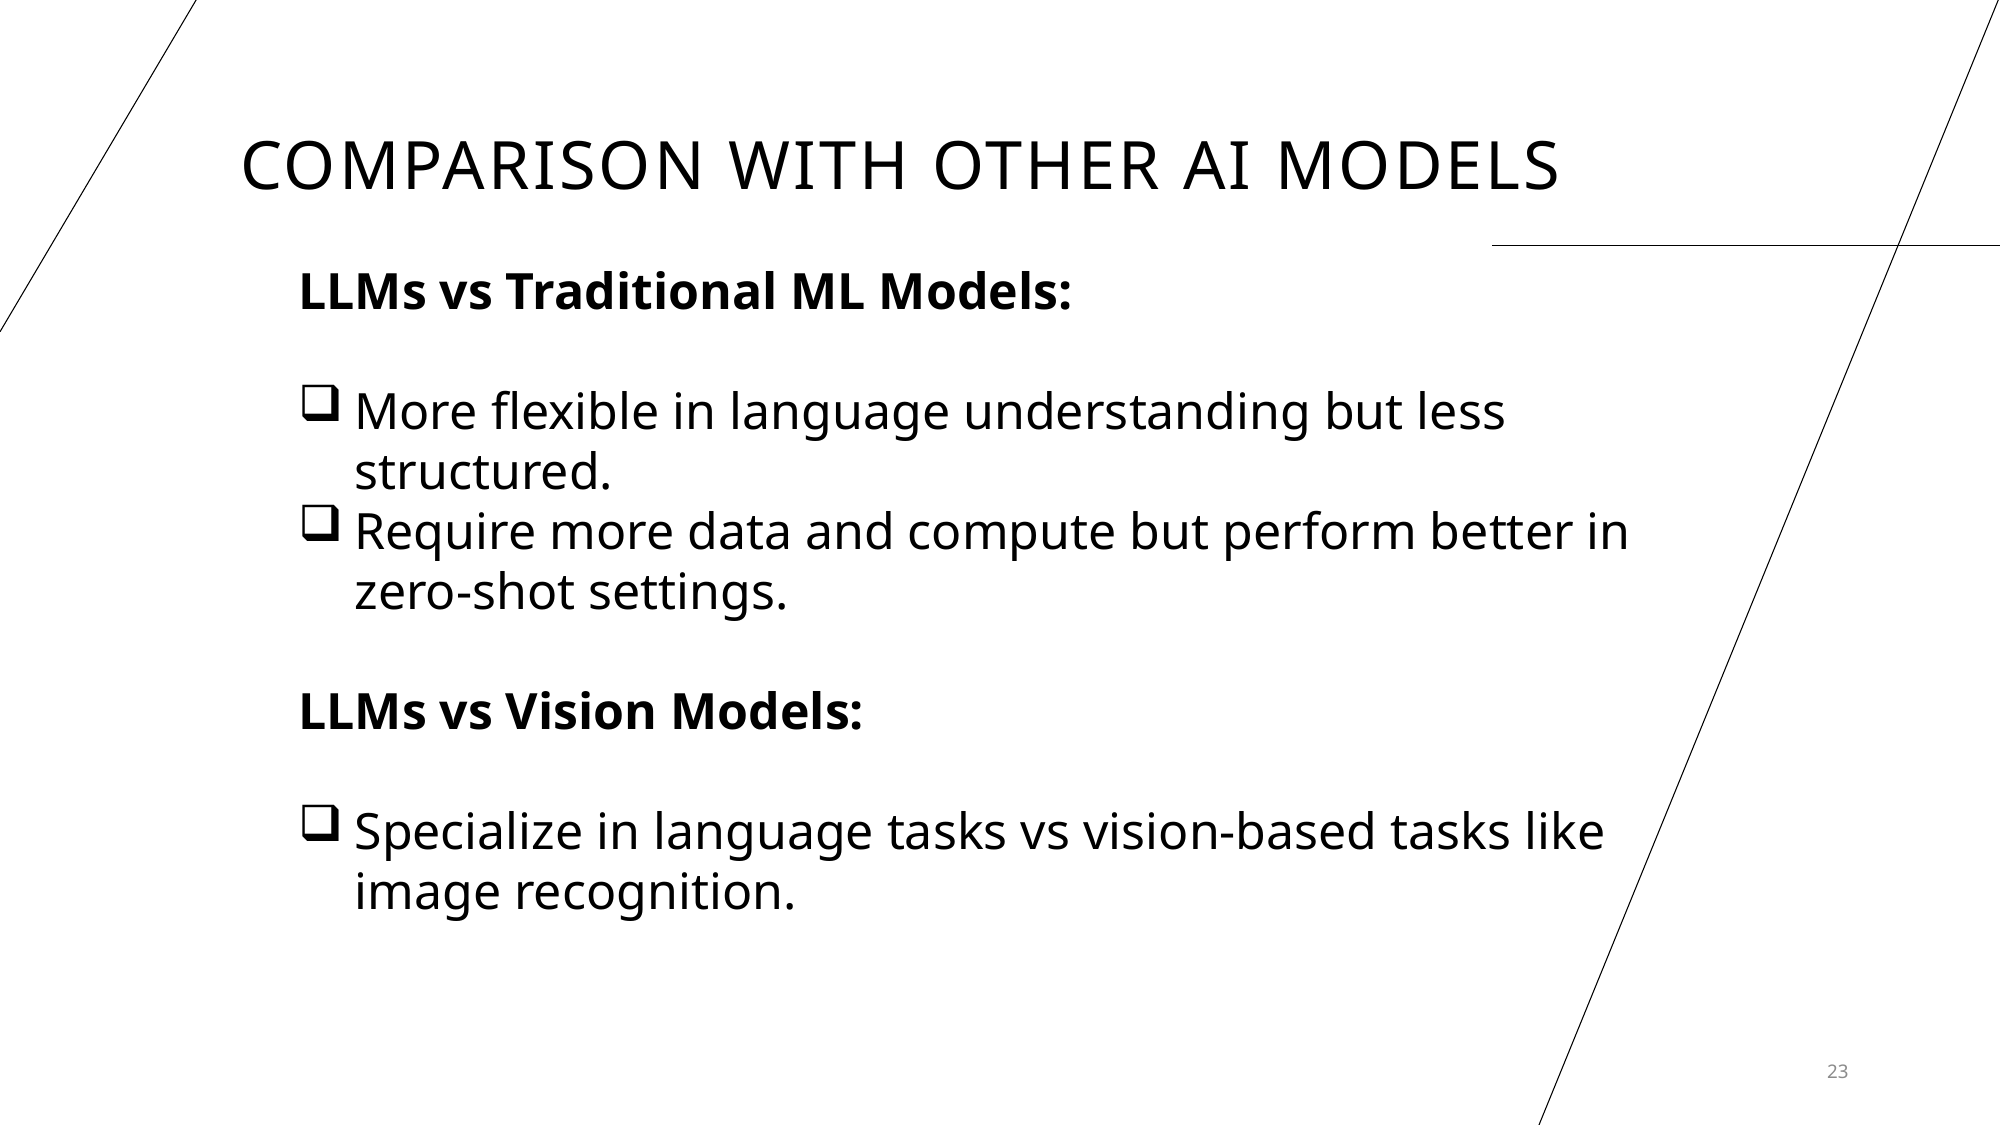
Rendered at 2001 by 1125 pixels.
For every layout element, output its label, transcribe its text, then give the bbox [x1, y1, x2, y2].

slide_number 23 [1701, 1042, 1864, 1103]
text_box LLMs vs Traditional ML Models: More flexible in language understanding but less structured. Require more data and compute but perform better in zero-shot settings. LLMs vs Vision Models: Specialize in language tasks vs vision-based tasks like image recognition. [283, 251, 1739, 927]
title Comparison with Other AI Models [195, 63, 1608, 212]
